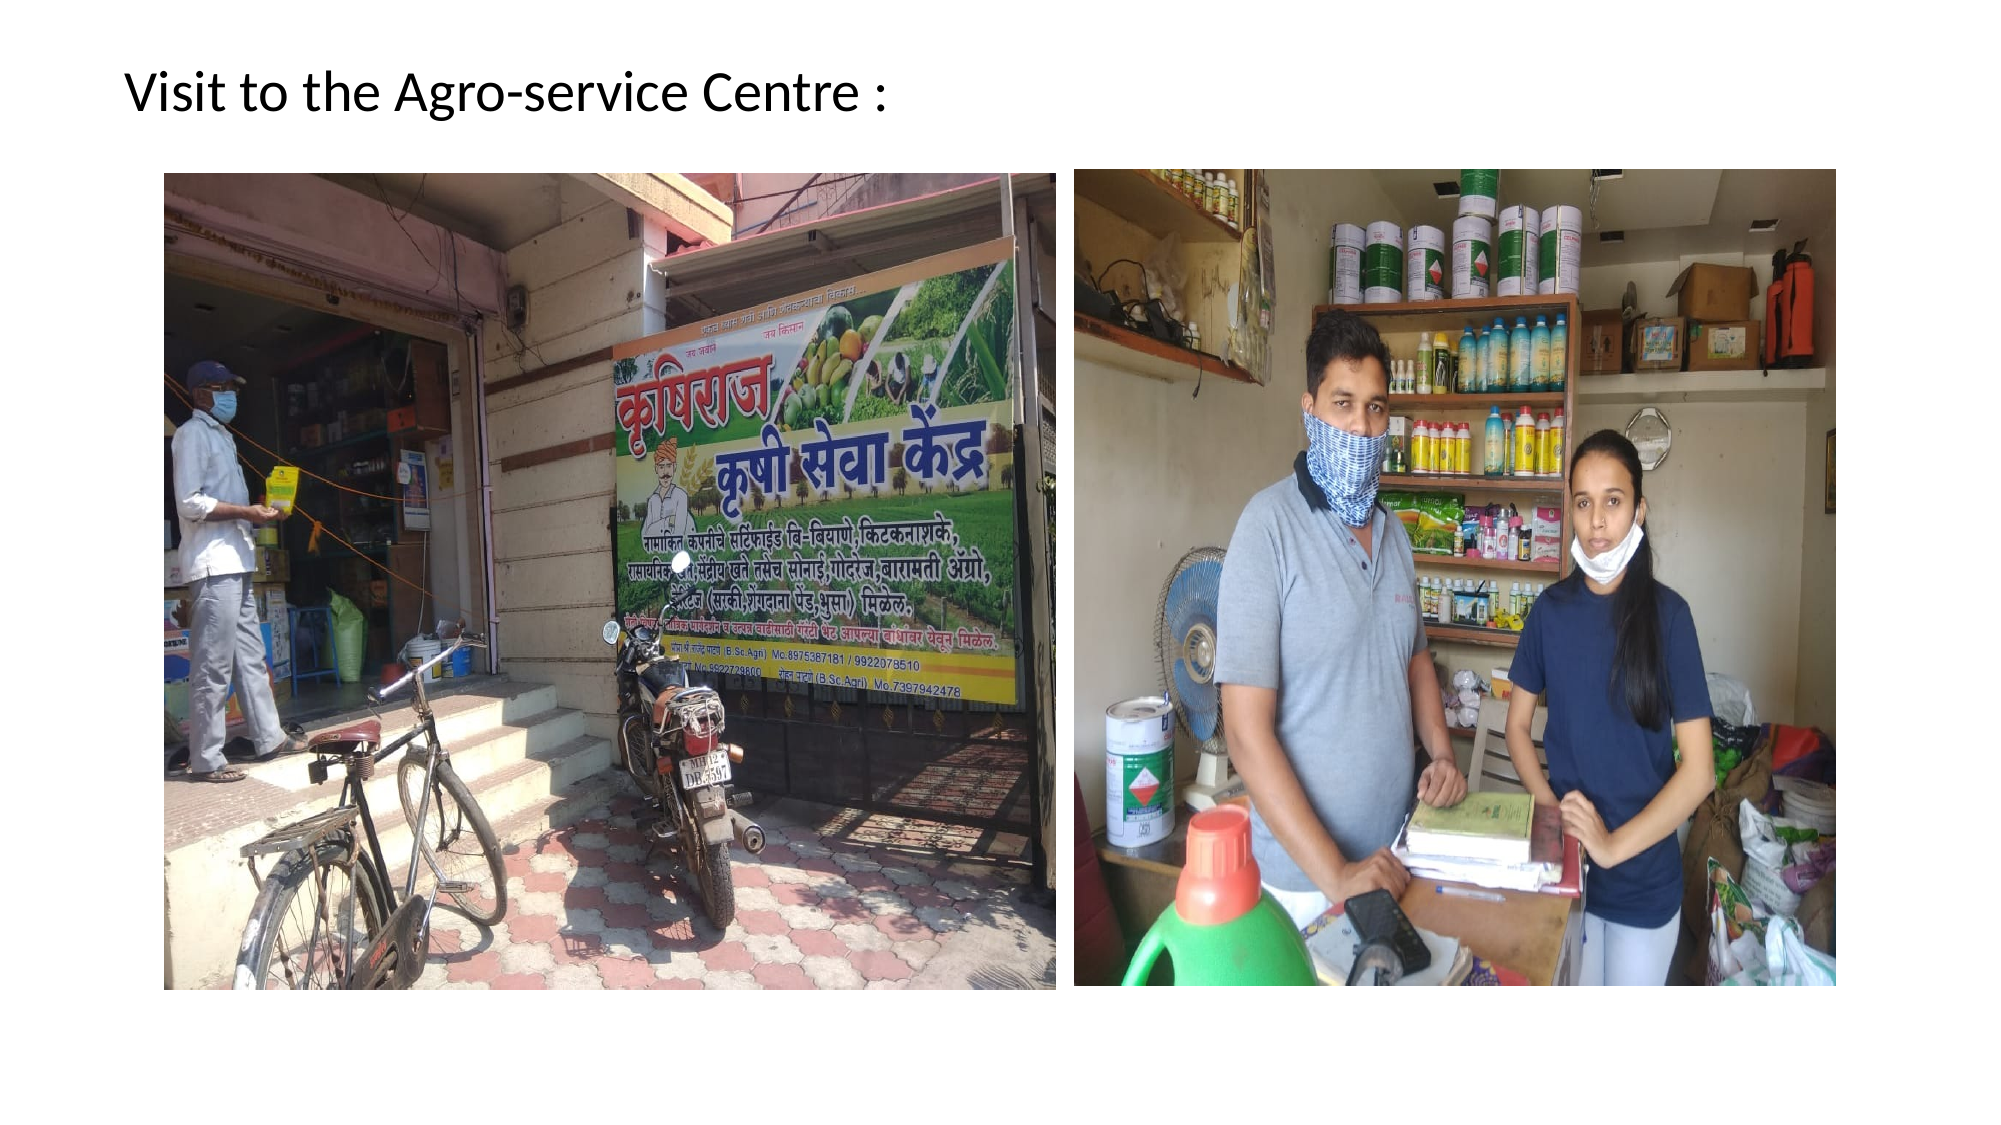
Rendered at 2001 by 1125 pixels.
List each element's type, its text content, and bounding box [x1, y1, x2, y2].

picture [164, 173, 1056, 990]
picture [1074, 169, 1836, 986]
text_box Visit to the Agro-service Centre : [110, 46, 1110, 131]
